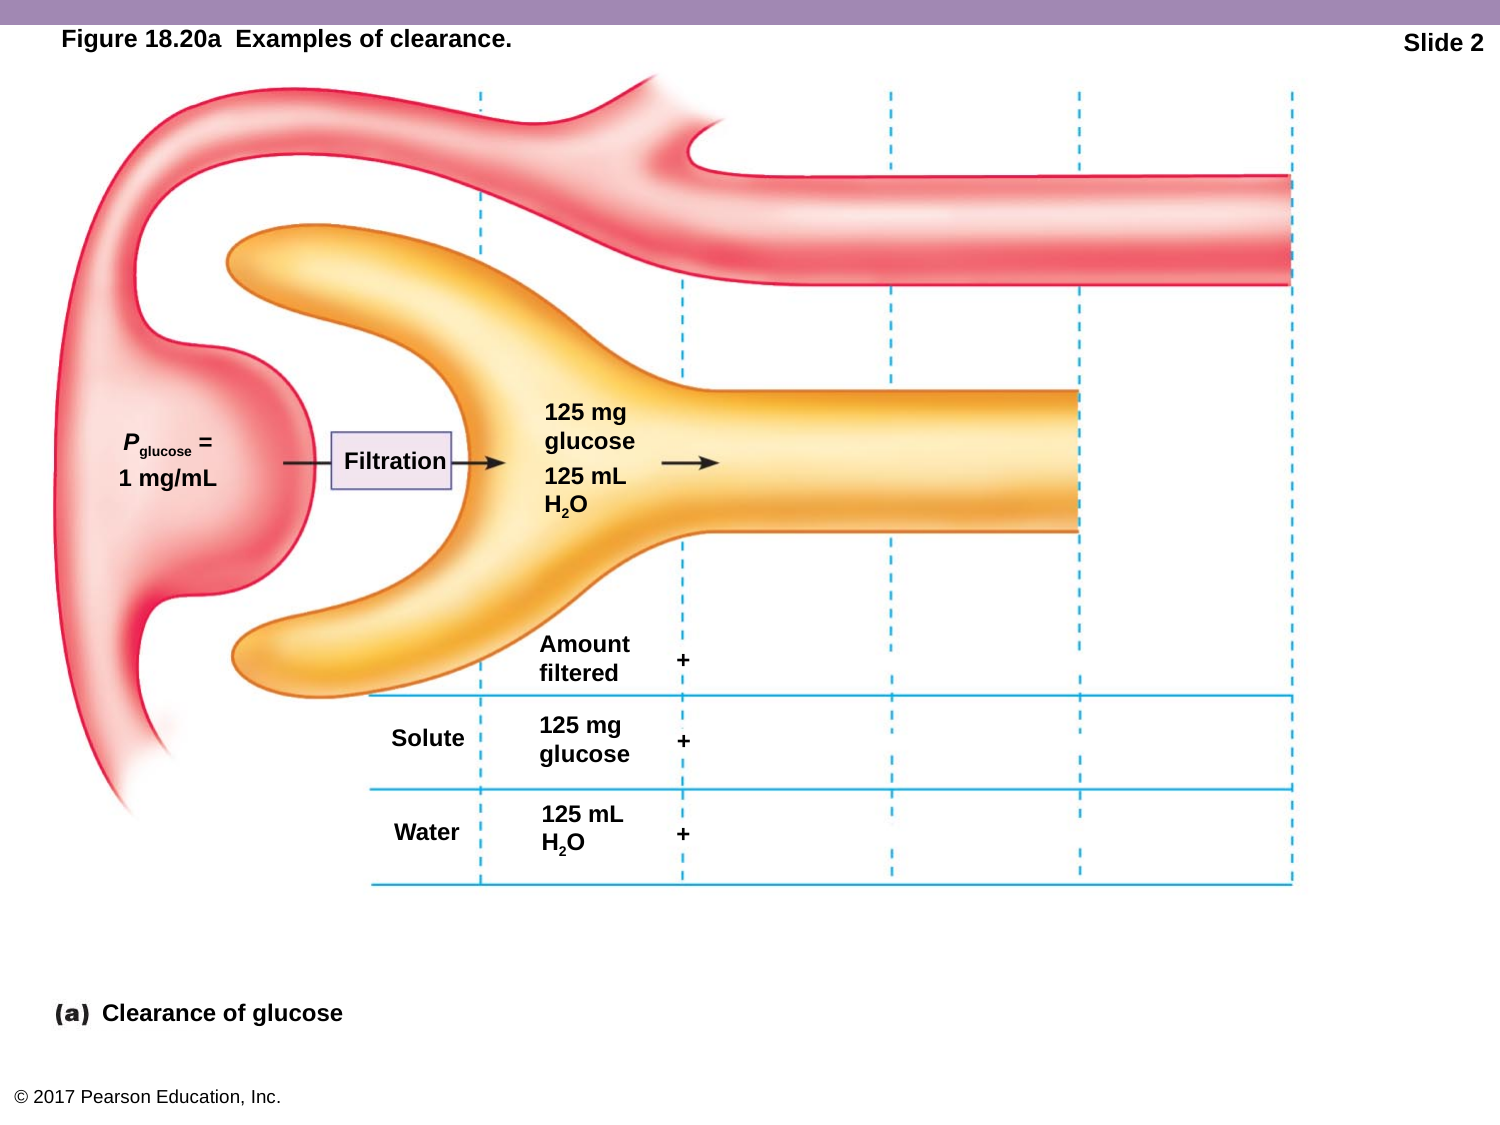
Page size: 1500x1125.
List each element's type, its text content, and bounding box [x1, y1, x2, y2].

picture [43, 62, 1455, 1031]
title Figure 18.20a Examples of clearance. [46, 14, 1500, 61]
text_box Slide 2 [1388, 18, 1500, 64]
